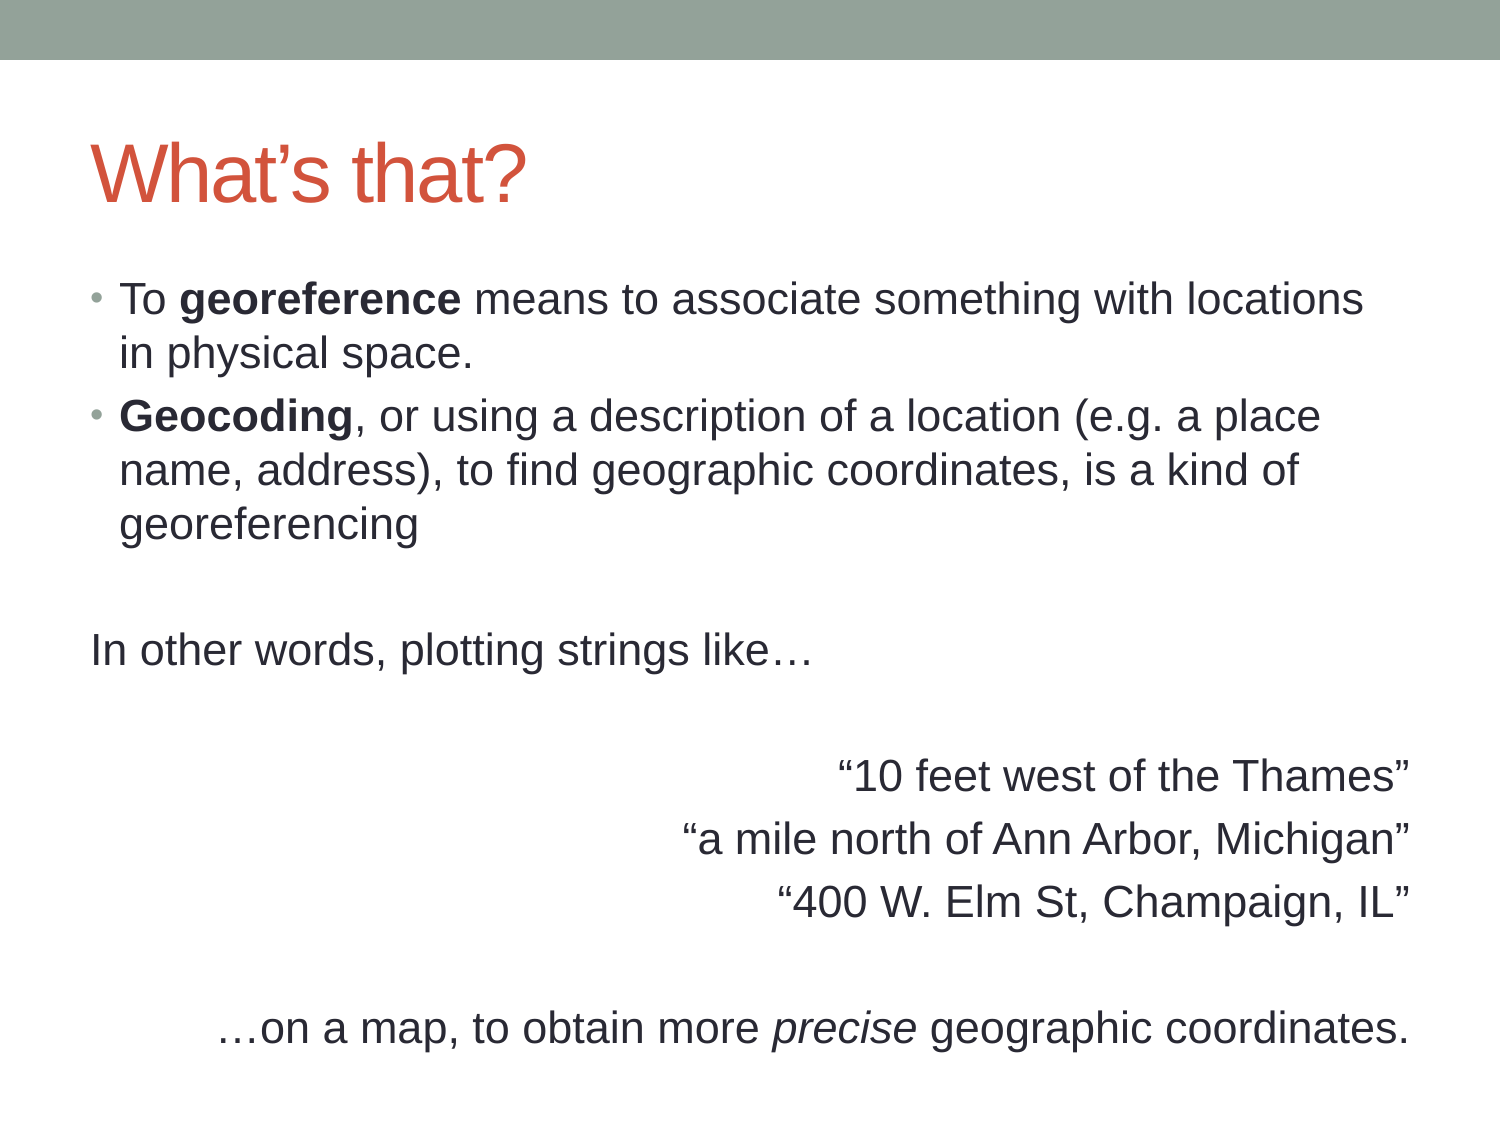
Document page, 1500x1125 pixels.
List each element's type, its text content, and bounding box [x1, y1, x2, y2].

list To georeference means to associate something with locations in physical space. Geocoding, or using a description of a location (e.g. a place name, address), to find geographic coordinates, is a kind of georeferencing In other words, plotting strings like… “10 feet west of the Thames” “a mile north of Ann Arbor, Michigan” “400 W. Elm St, Champaign, IL” …on a map, to obtain more precise geographic coordinates. [75, 262, 1425, 1063]
title What’s that? [75, 87, 1425, 250]
